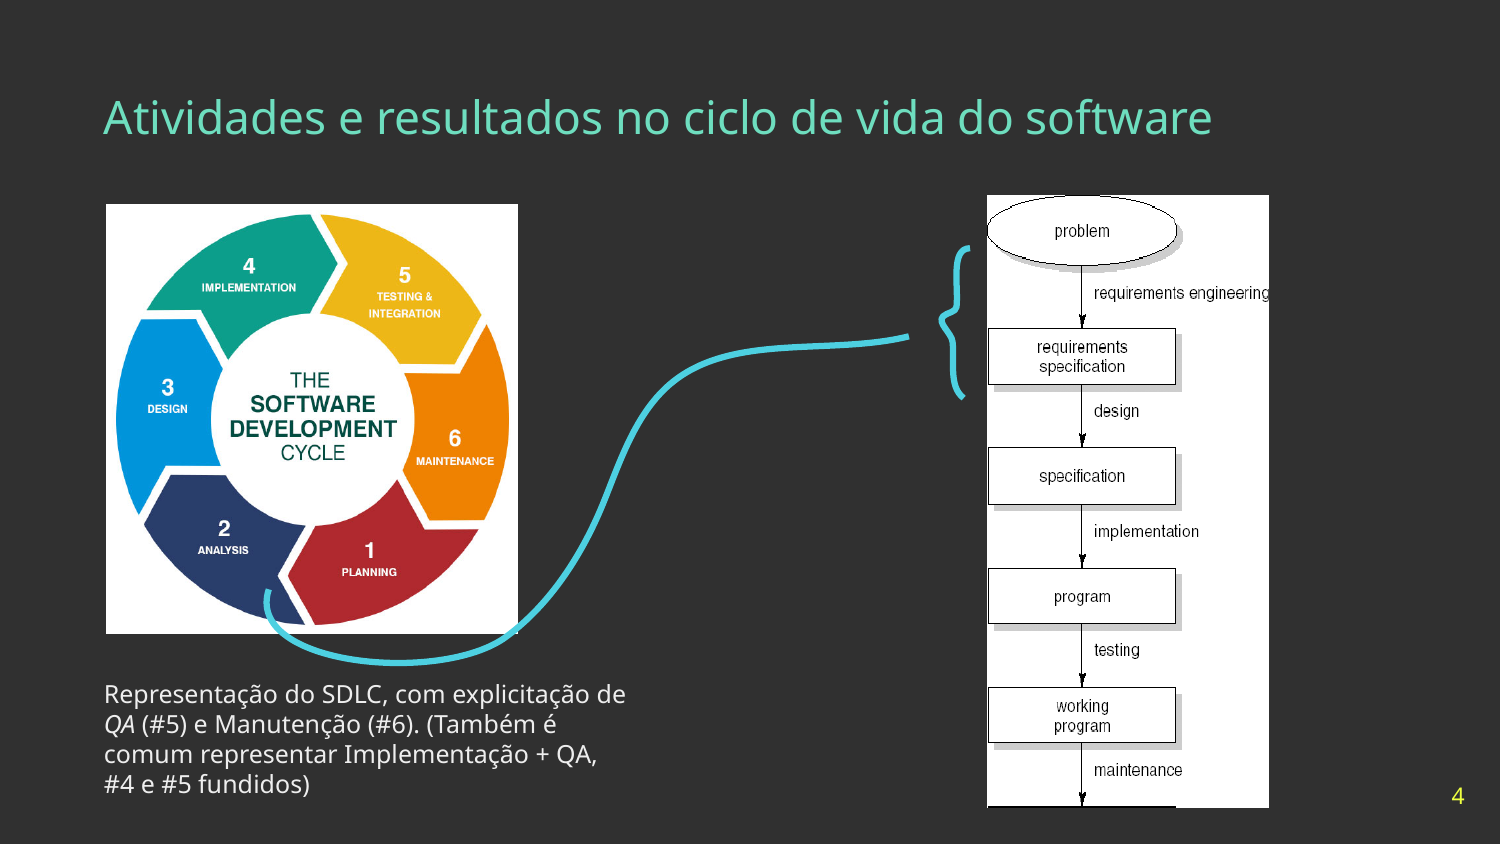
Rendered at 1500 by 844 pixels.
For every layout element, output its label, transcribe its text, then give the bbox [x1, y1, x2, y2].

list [987, 195, 1269, 809]
text_box [295, 642, 499, 663]
slide_number ‹#› [1389, 764, 1480, 830]
text_box Representação do SDLC, com explicitação de QA (#5) e Manutenção (#6). (Também é comum representar Implementação + QA, #4 e #5 fundidos) [88, 671, 645, 807]
picture [106, 204, 518, 635]
text_box [941, 248, 971, 399]
text_box [521, 336, 909, 625]
title Atividades e resultados no ciclo de vida do software [89, 72, 1449, 167]
